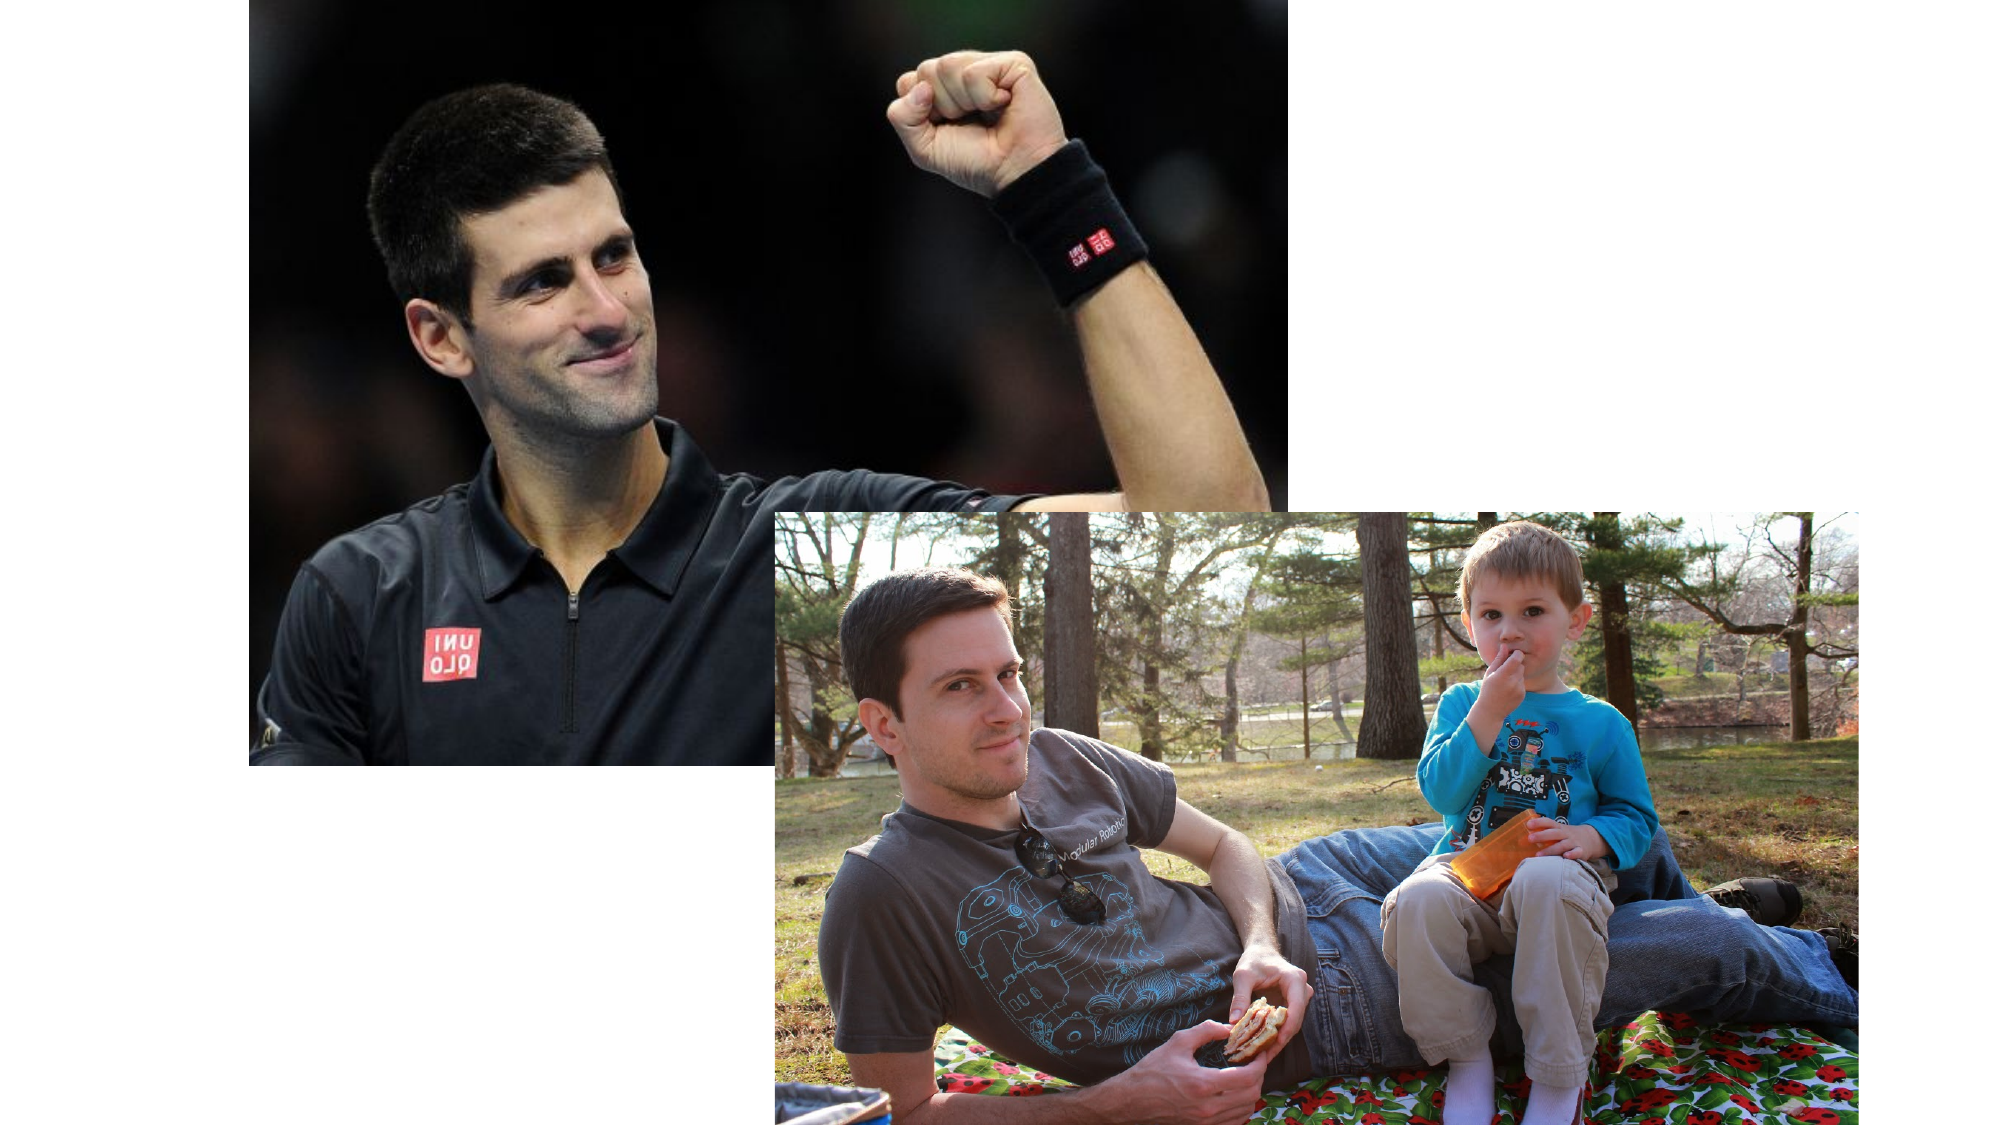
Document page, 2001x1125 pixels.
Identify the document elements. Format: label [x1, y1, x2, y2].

picture [249, 0, 1859, 1125]
